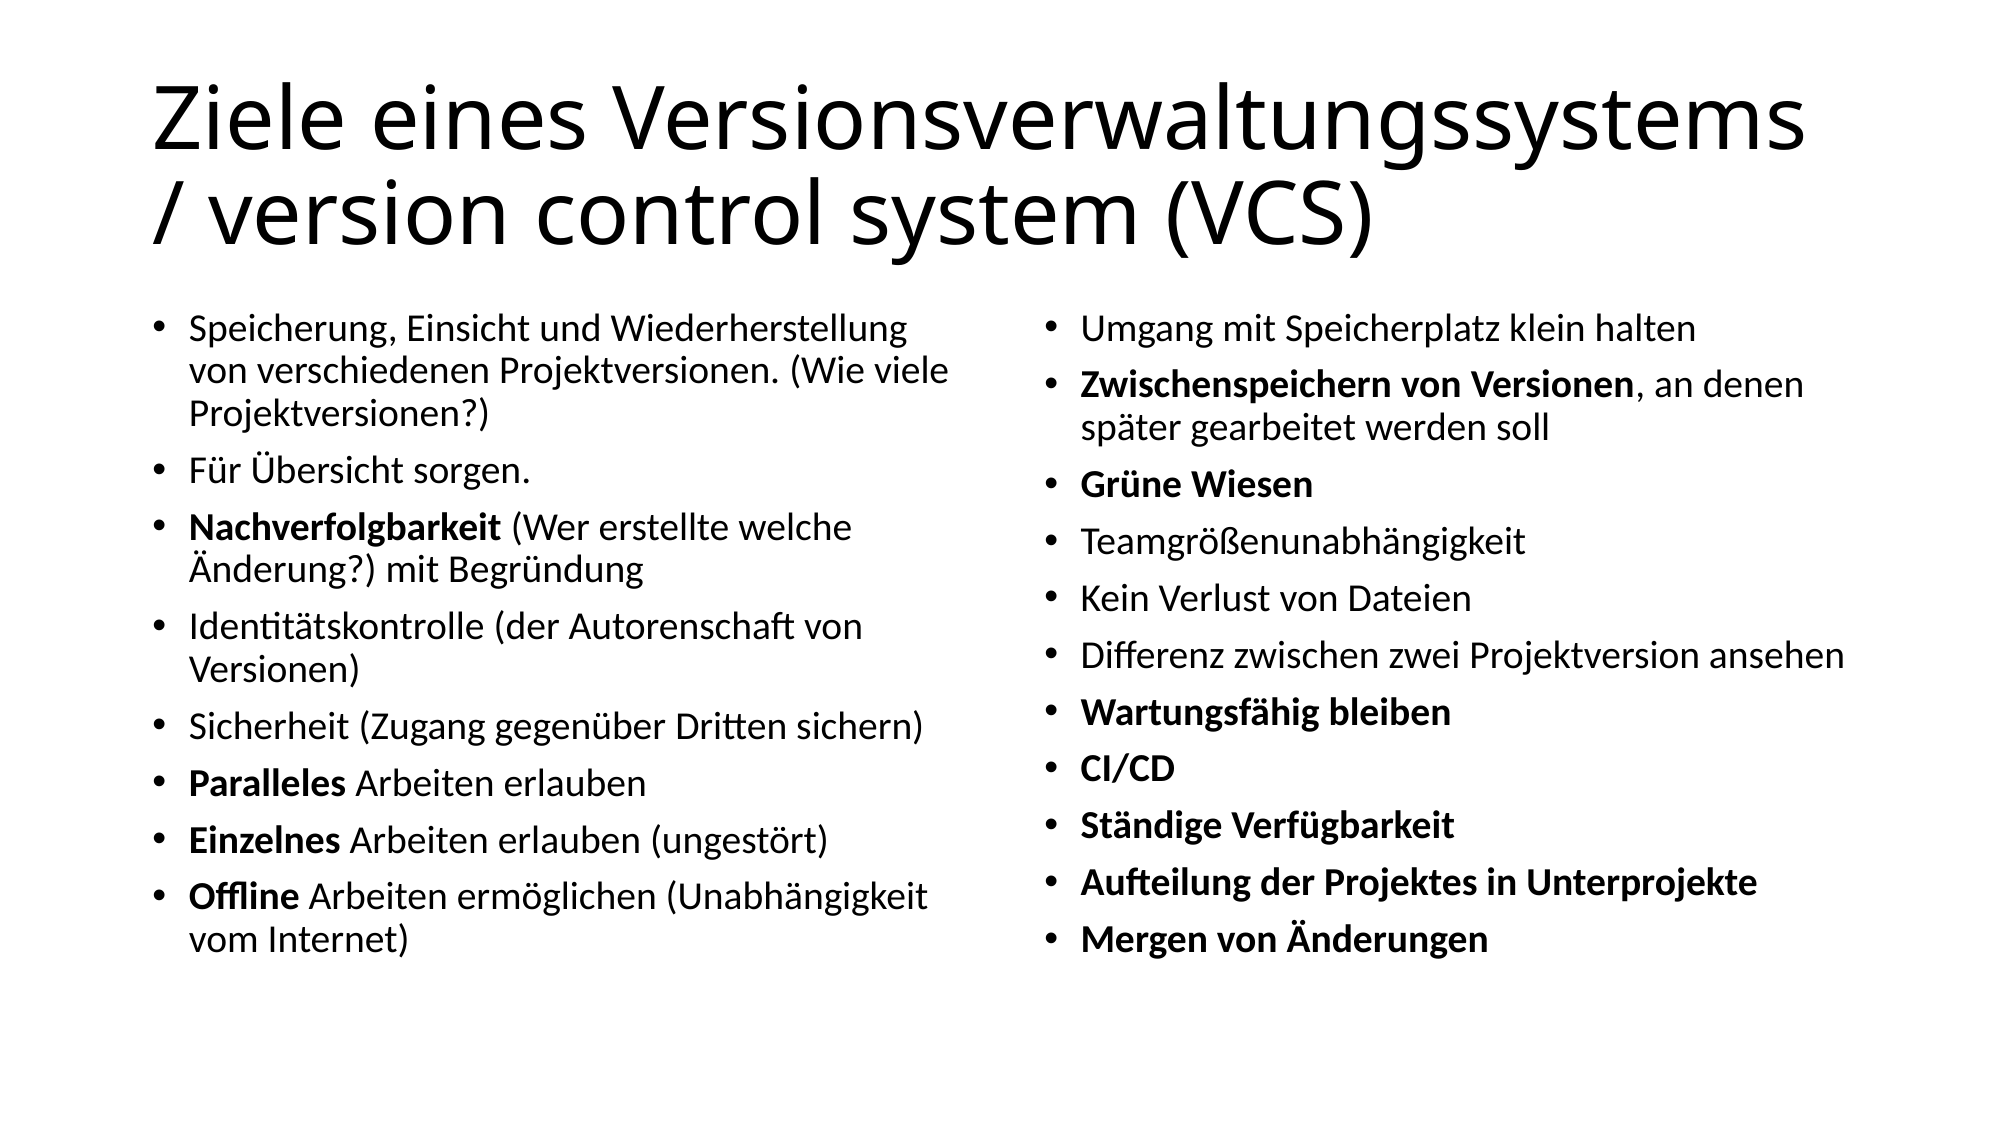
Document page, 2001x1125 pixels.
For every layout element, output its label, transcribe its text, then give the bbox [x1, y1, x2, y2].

list Speicherung, Einsicht und Wiederherstellung von verschiedenen Projektversionen. (Wie viele Projektversionen?) Für Übersicht sorgen. Nachverfolgbarkeit (Wer erstellte welche Änderung?) mit Begründung Identitätskontrolle (der Autorenschaft von Versionen) Sicherheit (Zugang gegenüber Dritten sichern) Paralleles Arbeiten erlauben Einzelnes Arbeiten erlauben (ungestört) Offline Arbeiten ermöglichen (Unabhängigkeit vom Internet) Umgang mit Speicherplatz klein halten Zwischenspeichern von Versionen, an denen später gearbeitet werden soll Grüne Wiesen Teamgrößenunabhängigkeit Kein Verlust von Dateien Differenz zwischen zwei Projektversion ansehen Wartungsfähig bleiben CI/CD Ständige Verfügbarkeit Aufteilung der Projektes in Unterprojekte Mergen von Änderungen [137, 299, 1863, 1014]
title Ziele eines Versionsverwaltungssystems / version control system (VCS) [137, 59, 1863, 278]
